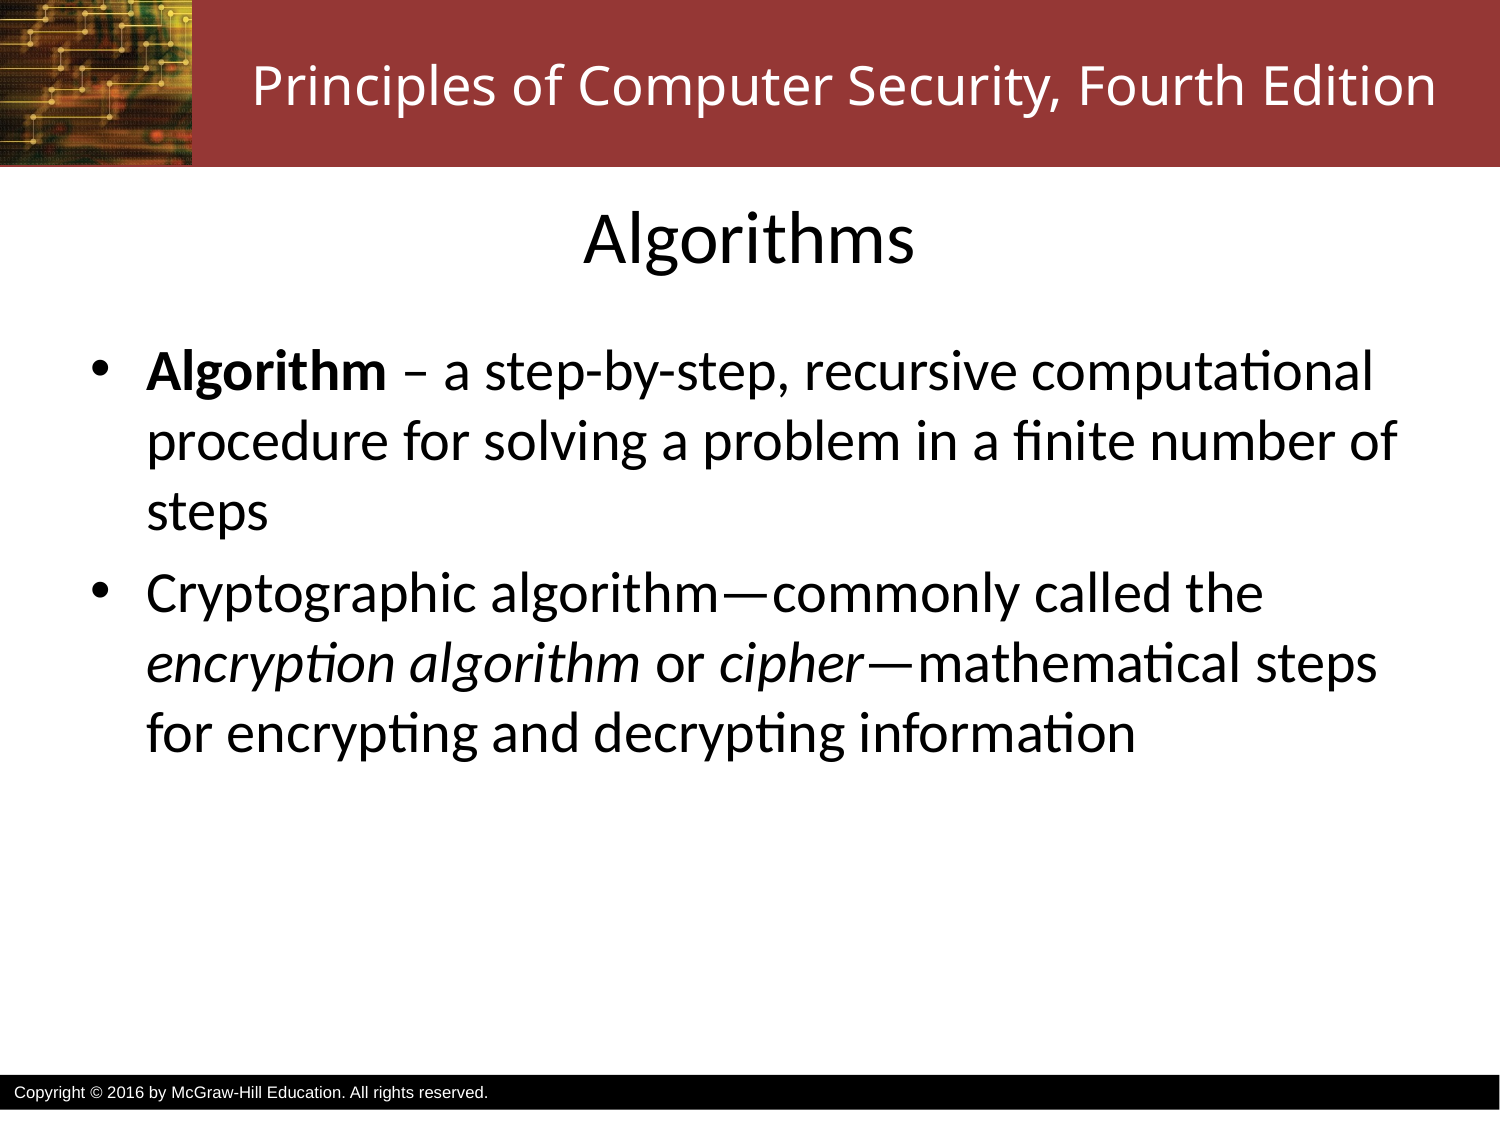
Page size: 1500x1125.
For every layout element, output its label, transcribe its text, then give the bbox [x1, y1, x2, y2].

list Algorithm – a step-by-step, recursive computational procedure for solving a problem in a finite number of steps Cryptographic algorithm—commonly called the encryption algorithm or cipher—mathematical steps for encrypting and decrypting information [75, 324, 1425, 1005]
title Algorithms [75, 181, 1425, 324]
picture [0, 0, 192, 165]
